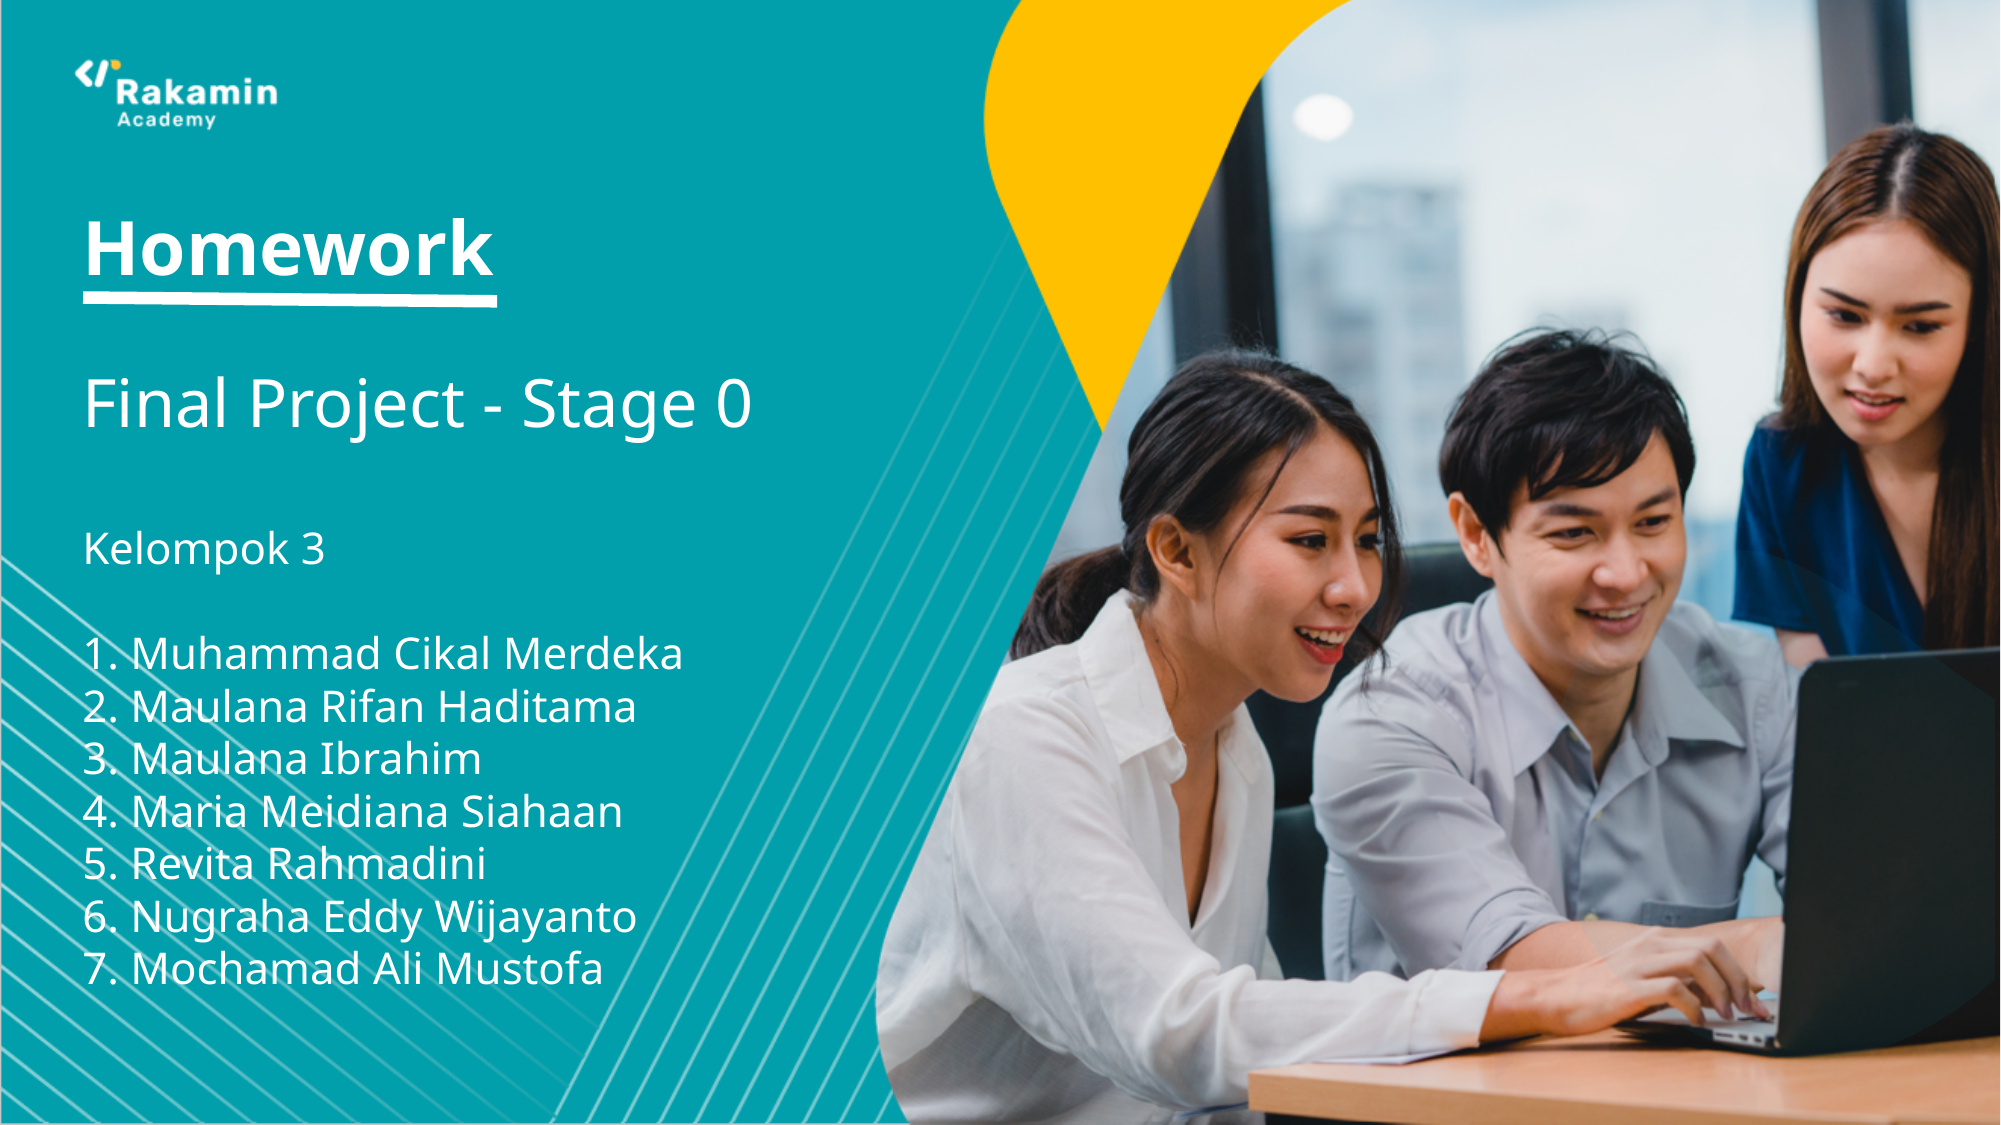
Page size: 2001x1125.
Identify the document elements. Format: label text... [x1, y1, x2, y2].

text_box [82, 297, 498, 302]
text_box Homework [67, 163, 750, 299]
picture [0, 0, 2001, 1125]
text_box Final Project - Stage 0 Kelompok 3 1. Muhammad Cikal Merdeka 2. Maulana Rifan Haditama 3. Maulana Ibrahim 4. Maria Meidiana Siahaan 5. Revita Rahmadini 6. Nugraha Eddy Wijayanto 7. Mochamad Ali Mustofa [67, 353, 1283, 1001]
